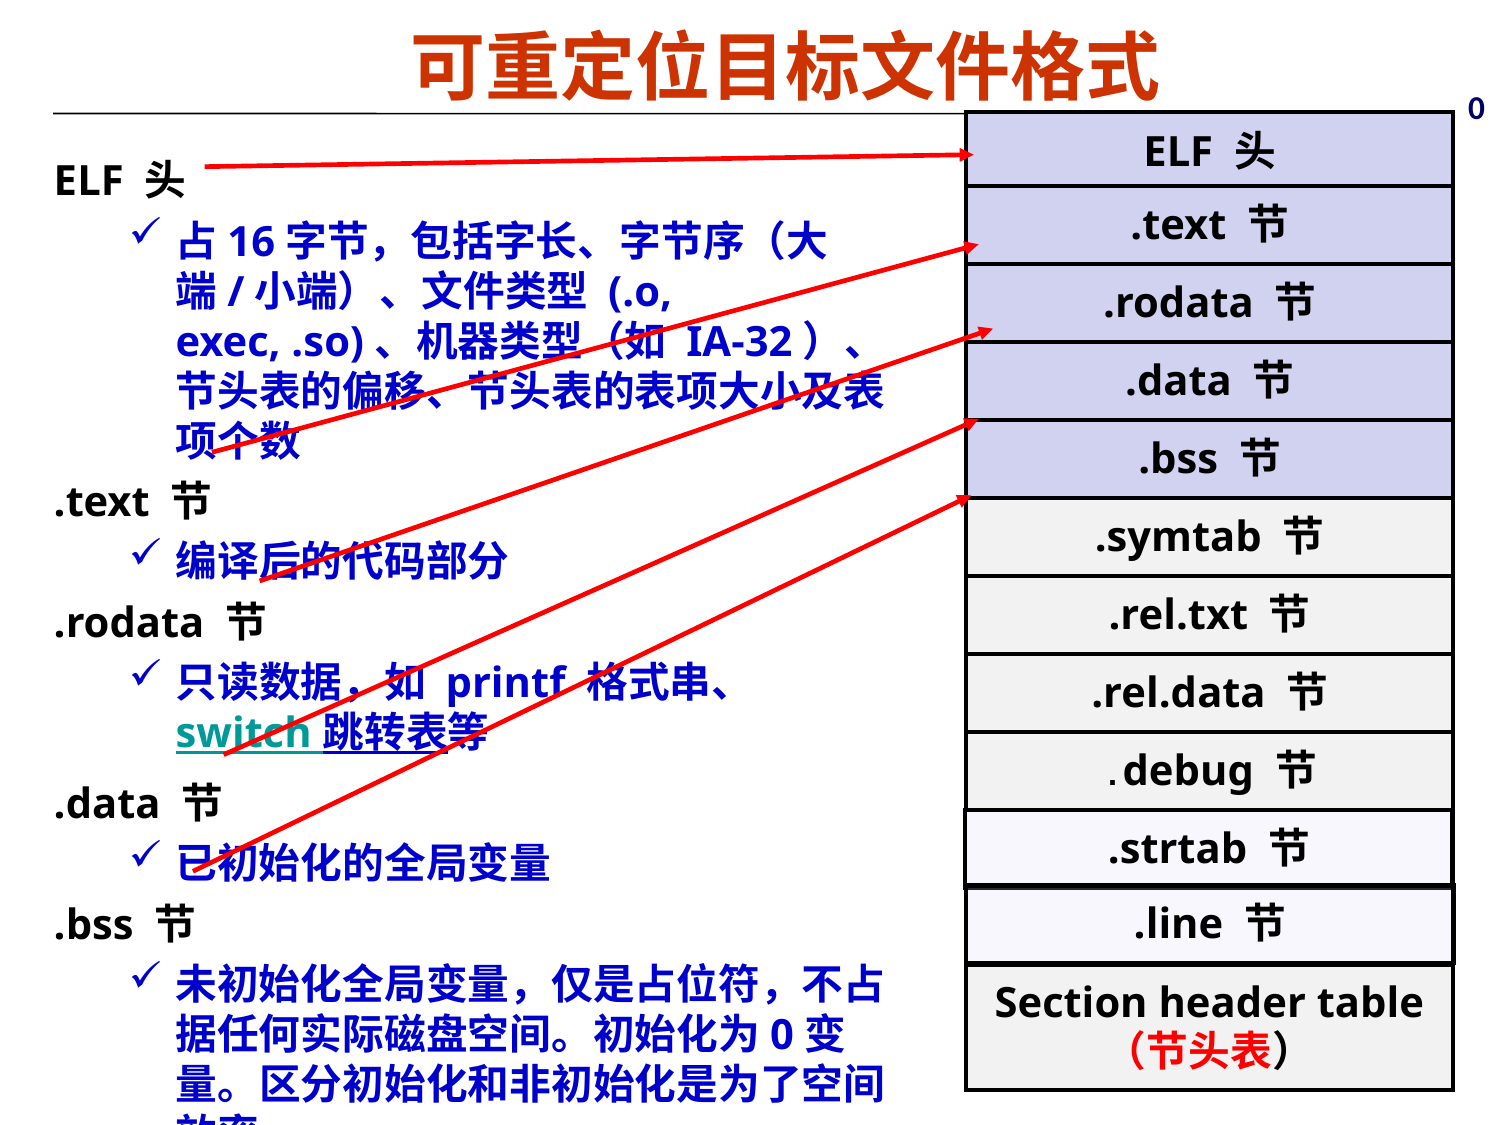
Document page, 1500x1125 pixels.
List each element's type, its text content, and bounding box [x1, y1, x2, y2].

title 可重定位目标文件格式 [69, 0, 1500, 129]
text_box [964, 80, 1500, 1091]
list ELF 头 占16字节，包括字长、字节序（大端/小端）、文件类型 (.o, exec, .so)、机器类型（如 IA-32）、节头表的偏移、节头表的表项大小及表项个数 .text 节 编译后的代码部分 .rodata 节 只读数据，如 printf 格式串、switch 跳转表等 .data 节 已初始化的全局变量 .bss 节 未初始化全局变量，仅是占位符，不占据任何实际磁盘空间。初始化为0变量。区分初始化和非初始化是为了空间效率 [38, 146, 917, 1089]
